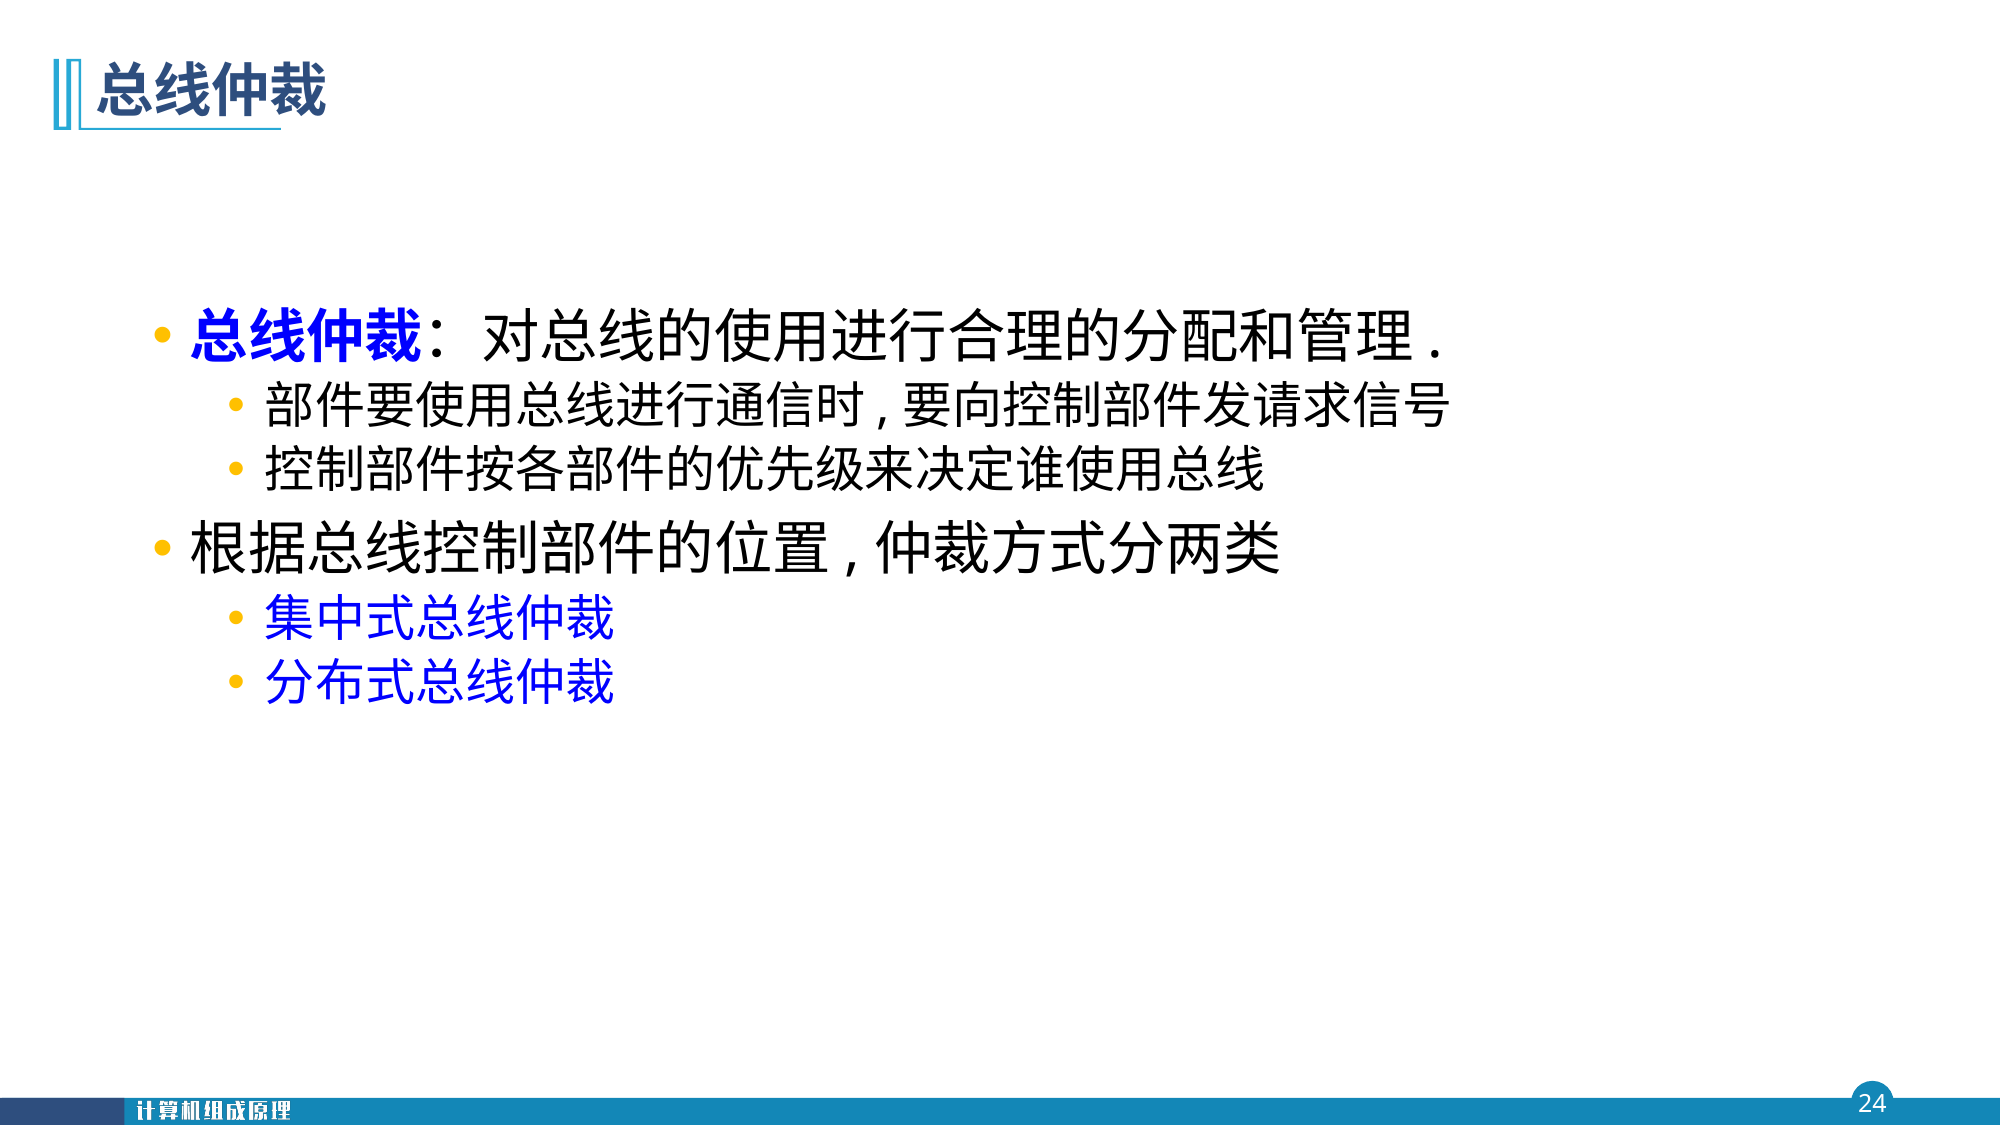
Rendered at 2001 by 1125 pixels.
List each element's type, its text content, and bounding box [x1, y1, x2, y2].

list 总线仲裁：对总线的使用进行合理的分配和管理. 部件要使用总线进行通信时,要向控制部件发请求信号 控制部件按各部件的优先级来决定谁使用总线 根据总线控制部件的位置,仲裁方式分两类 集中式总线仲裁 分布式总线仲裁 [137, 299, 1863, 1014]
title 总线仲裁 [80, 42, 1805, 144]
